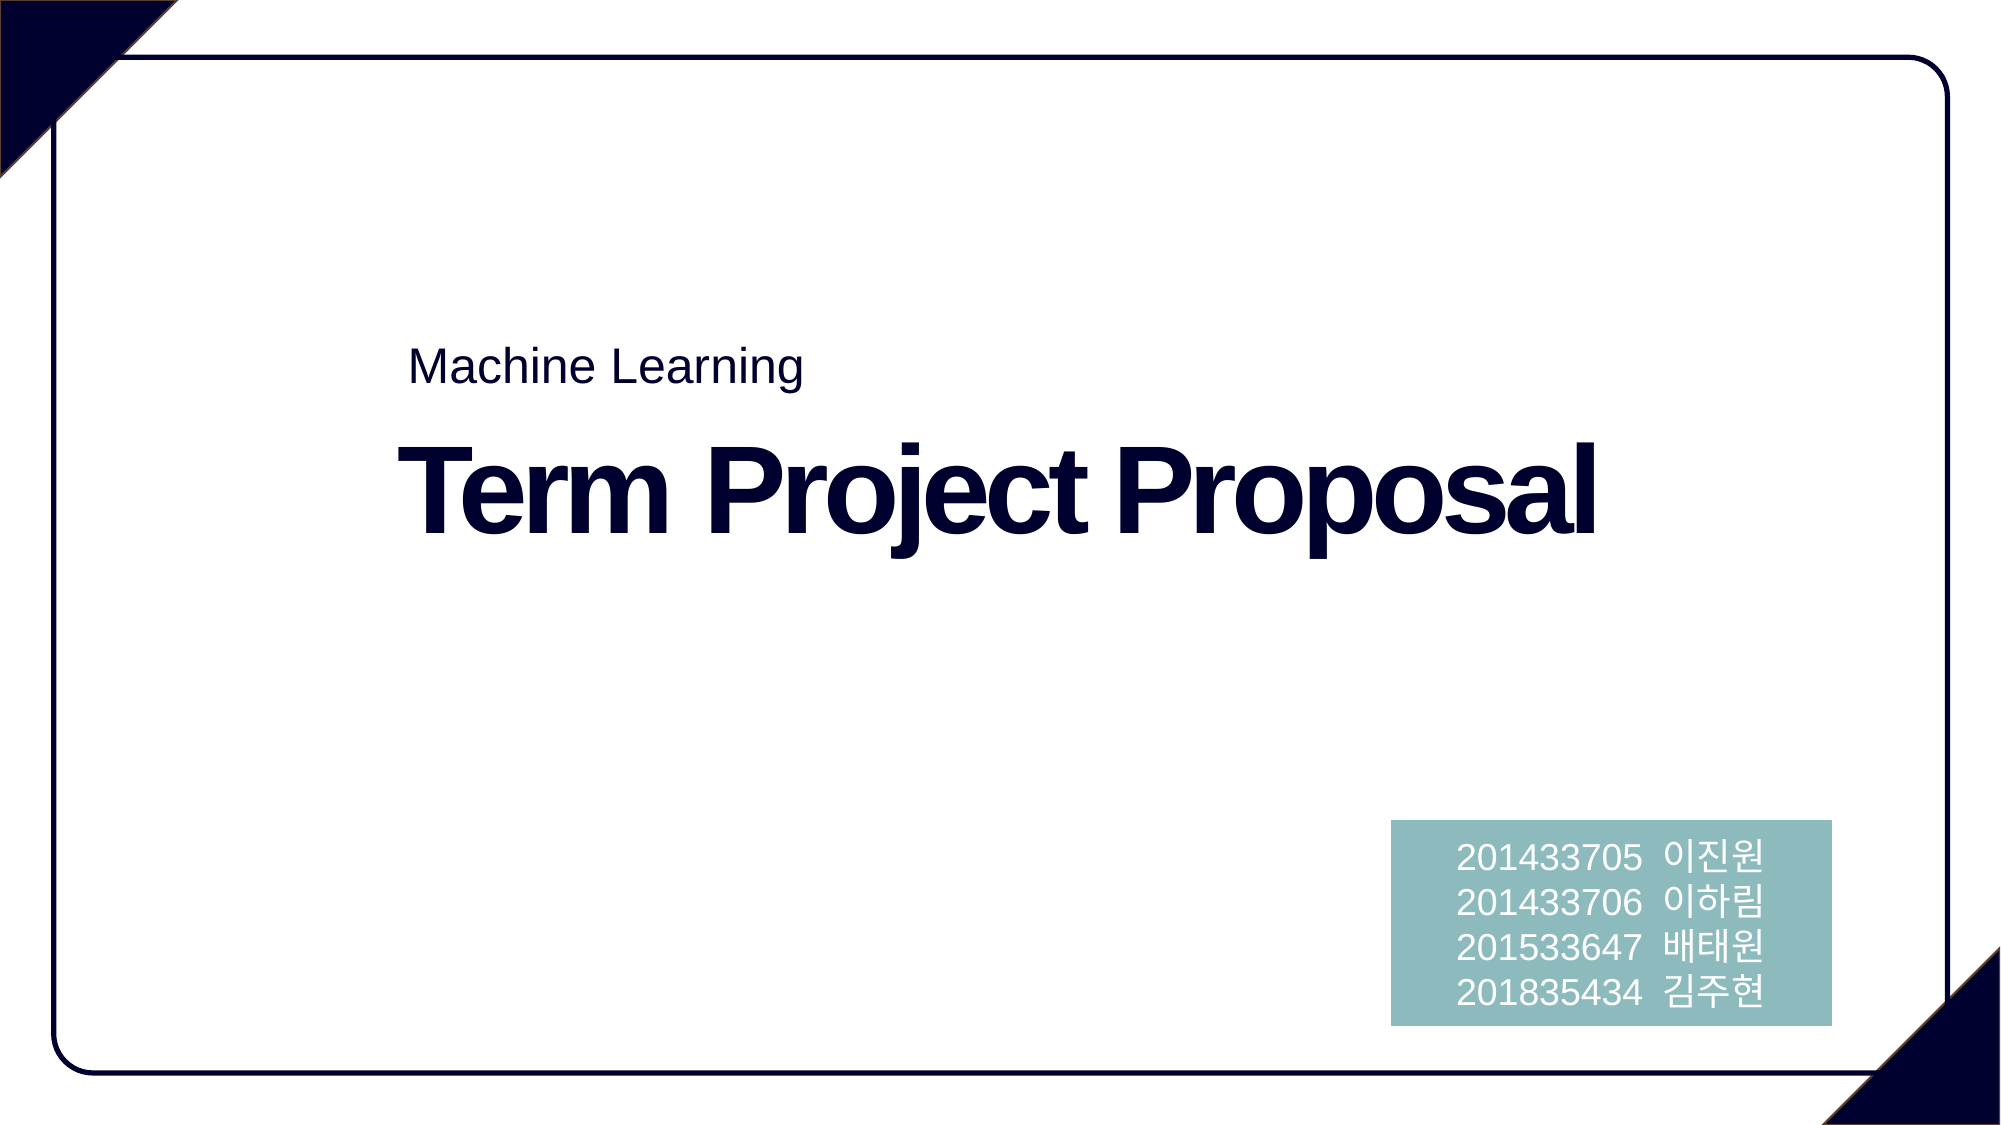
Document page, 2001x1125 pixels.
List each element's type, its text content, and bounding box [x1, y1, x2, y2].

text_box [52, 56, 1949, 1075]
text_box Machine Learning [392, 325, 820, 401]
